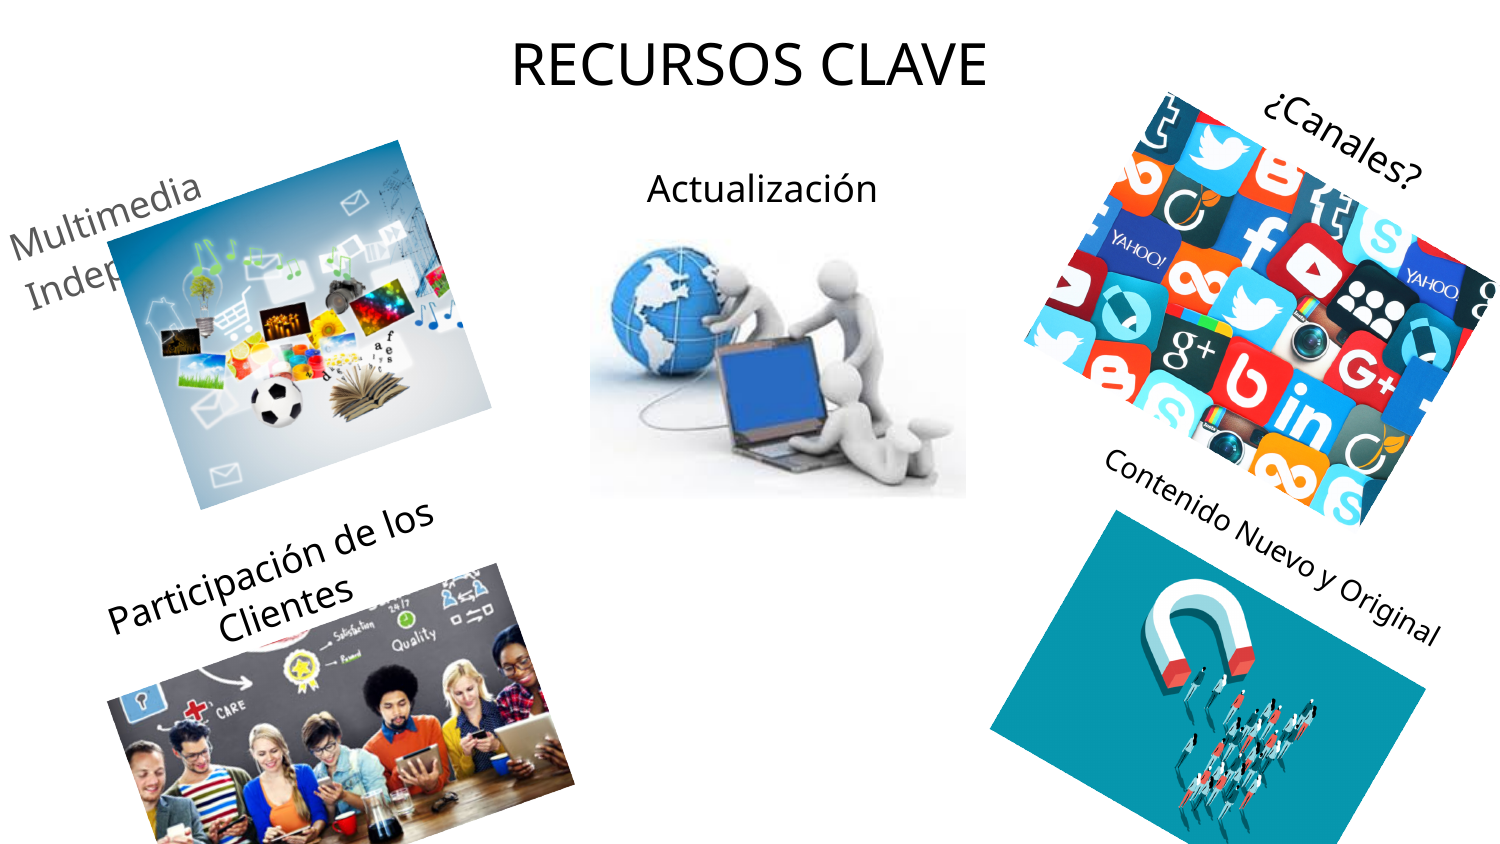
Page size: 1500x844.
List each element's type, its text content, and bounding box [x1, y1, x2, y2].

title RECURSOS CLAVE [364, 11, 1135, 106]
text_box Actualización [600, 149, 925, 212]
text_box Participación de los Clientes [46, 455, 492, 670]
picture [122, 149, 491, 509]
picture [108, 564, 574, 844]
picture [990, 510, 1425, 844]
text_box ¿Canales? [1234, 47, 1464, 174]
picture [1024, 92, 1499, 533]
text_box Contenido Nuevo y Original [1079, 466, 1492, 686]
picture [590, 216, 967, 507]
list Multimedia Independiente [0, 47, 477, 283]
